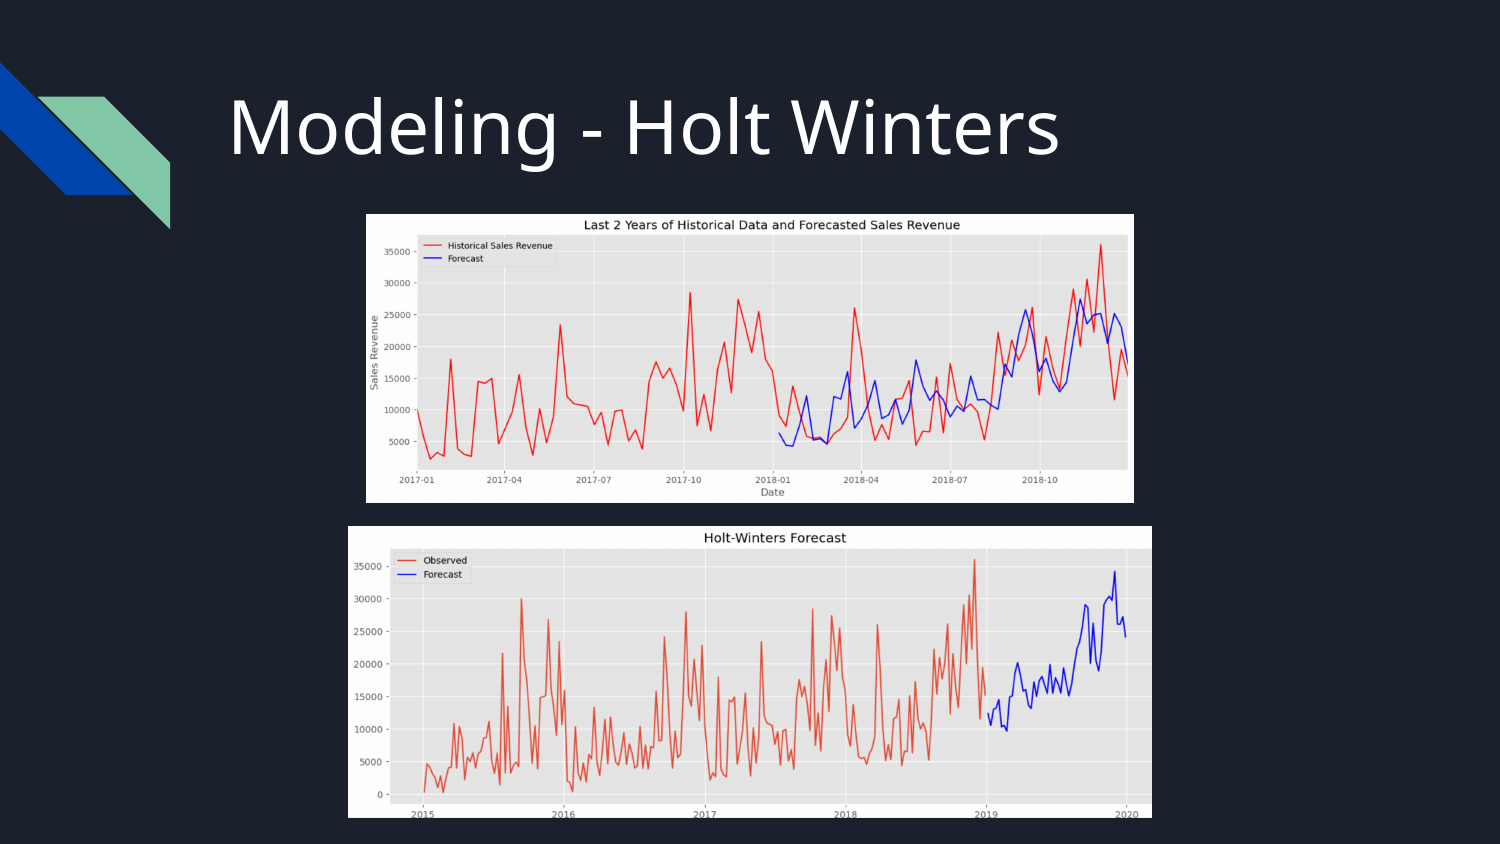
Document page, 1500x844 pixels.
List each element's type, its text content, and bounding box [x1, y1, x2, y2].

title Modeling - Holt Winters [212, 64, 1368, 215]
picture [366, 214, 1134, 503]
picture [347, 525, 1152, 818]
